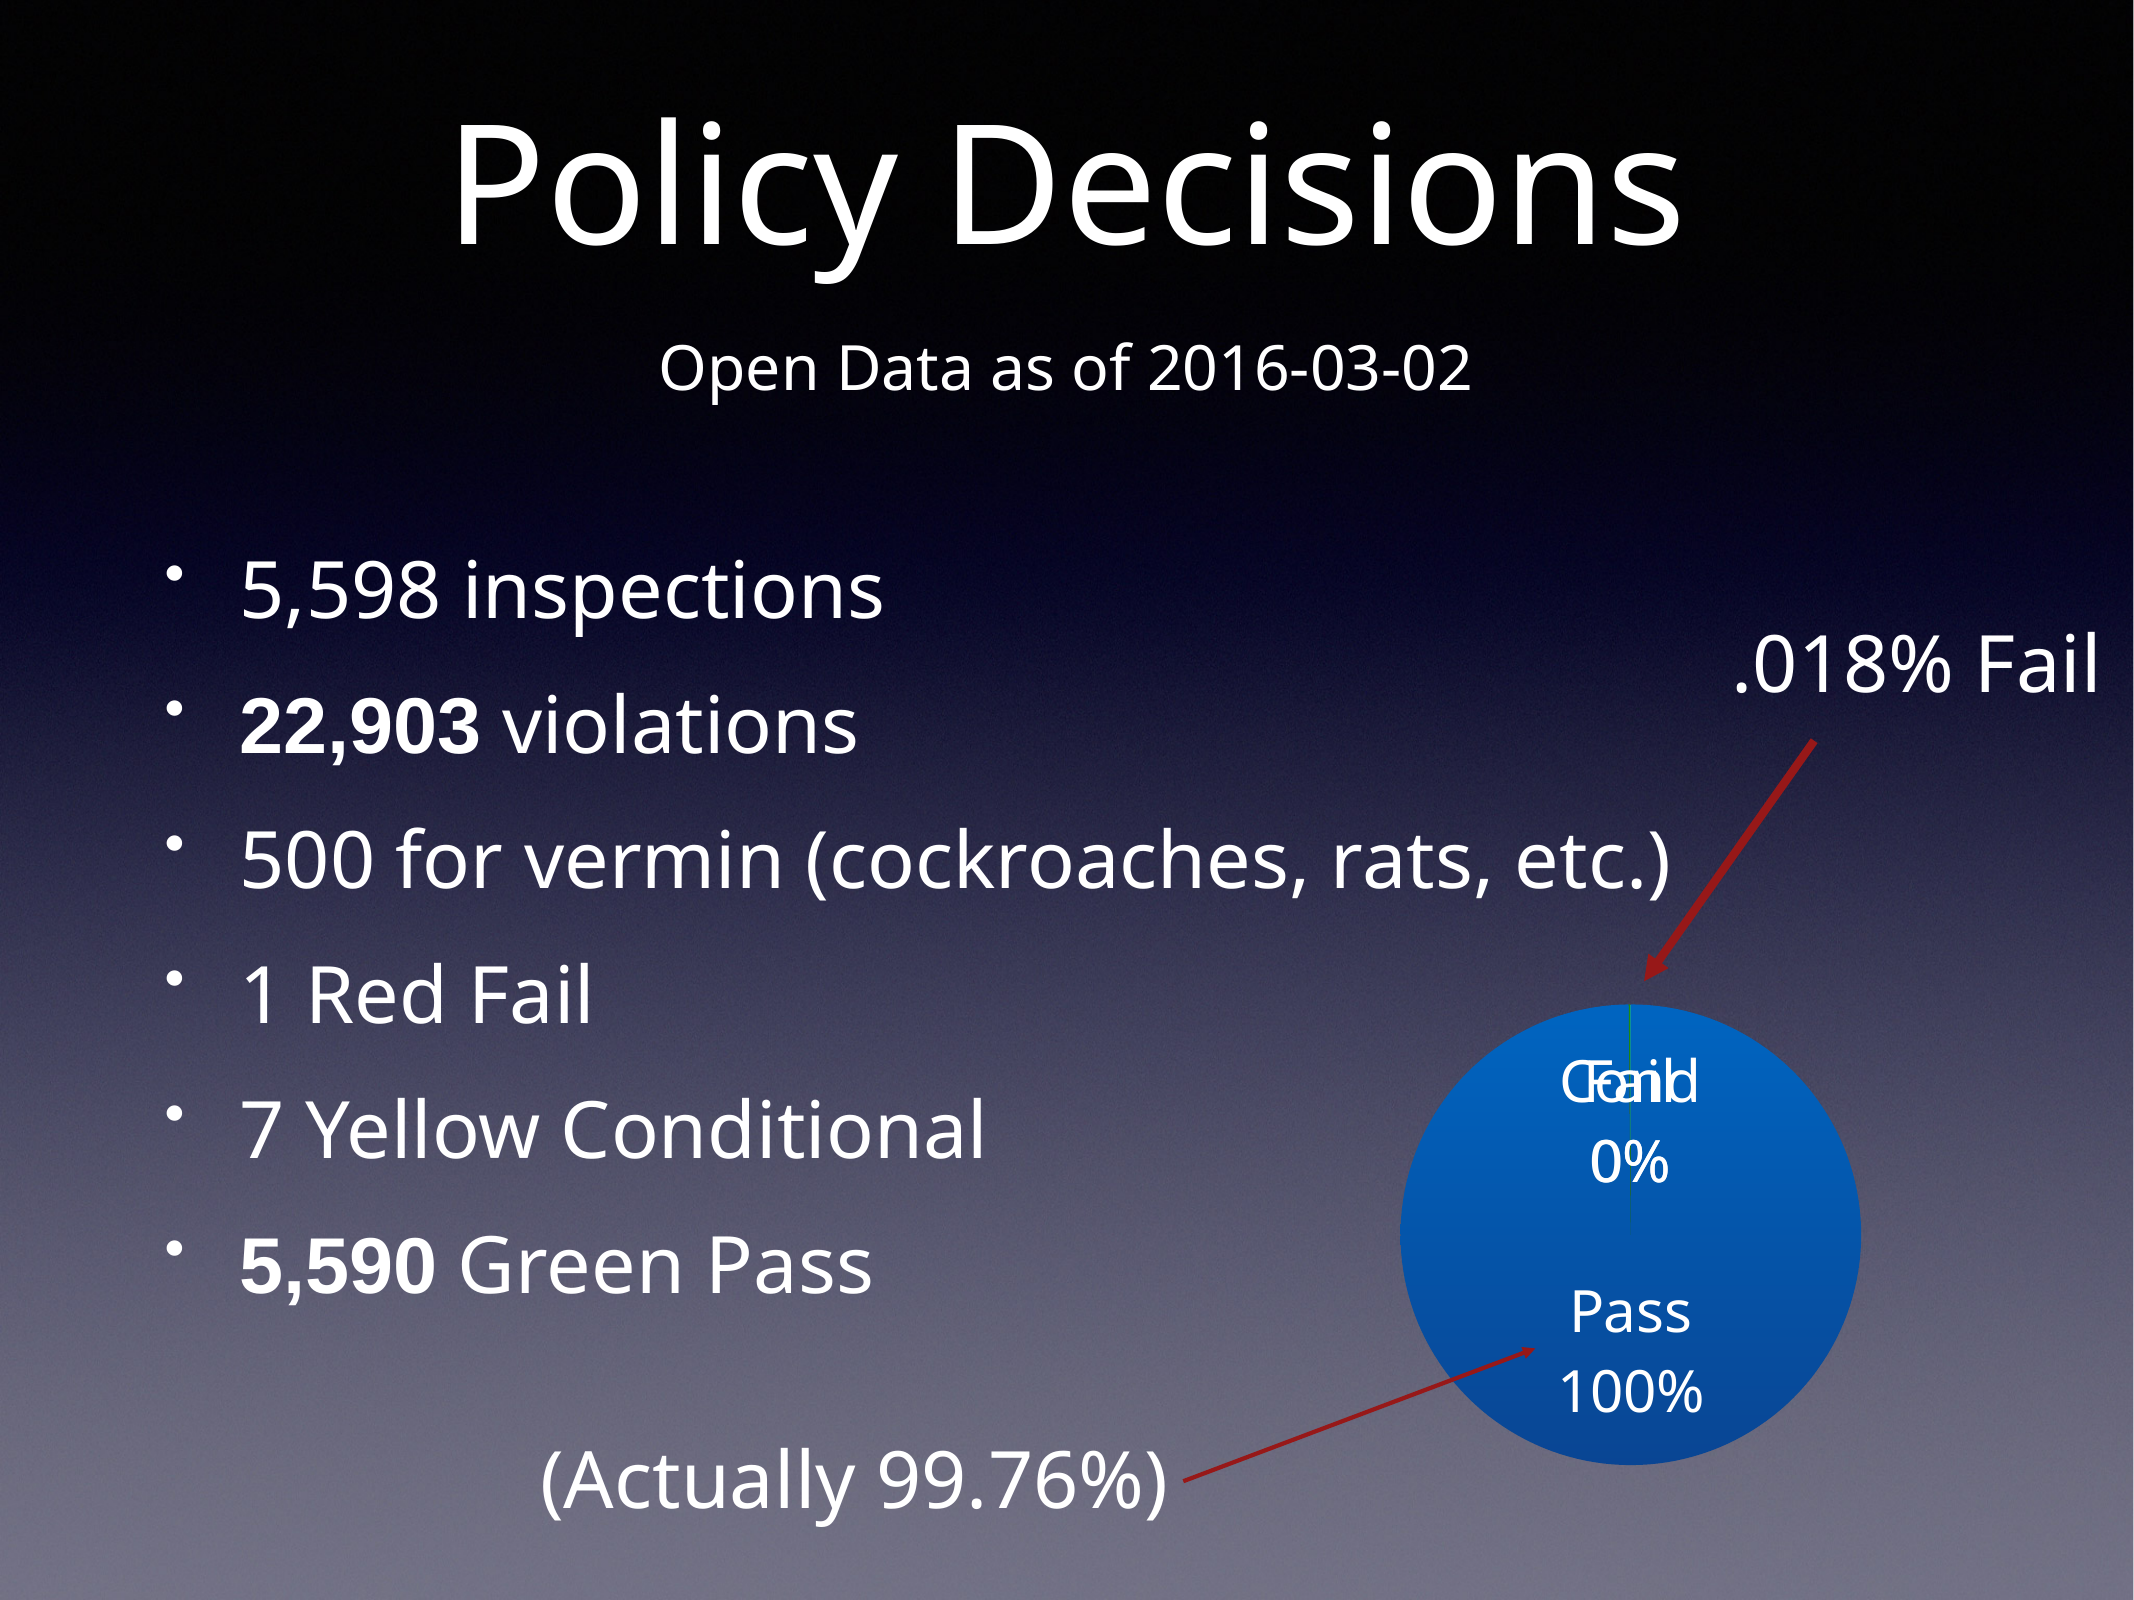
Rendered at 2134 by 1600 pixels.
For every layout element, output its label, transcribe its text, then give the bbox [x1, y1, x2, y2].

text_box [532, 1348, 1536, 1534]
picture [0, 0, 2134, 1600]
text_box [1397, 604, 2112, 1469]
list 5,598 inspections 22,903 violations 500 for vermin (cockroaches, rats, etc.) 1 Red Fail 7 Yellow Conditional 5,590 Green Pass [155, 425, 1978, 1458]
title Policy Decisions Open Data as of 2016-03-02 [155, 66, 1978, 416]
